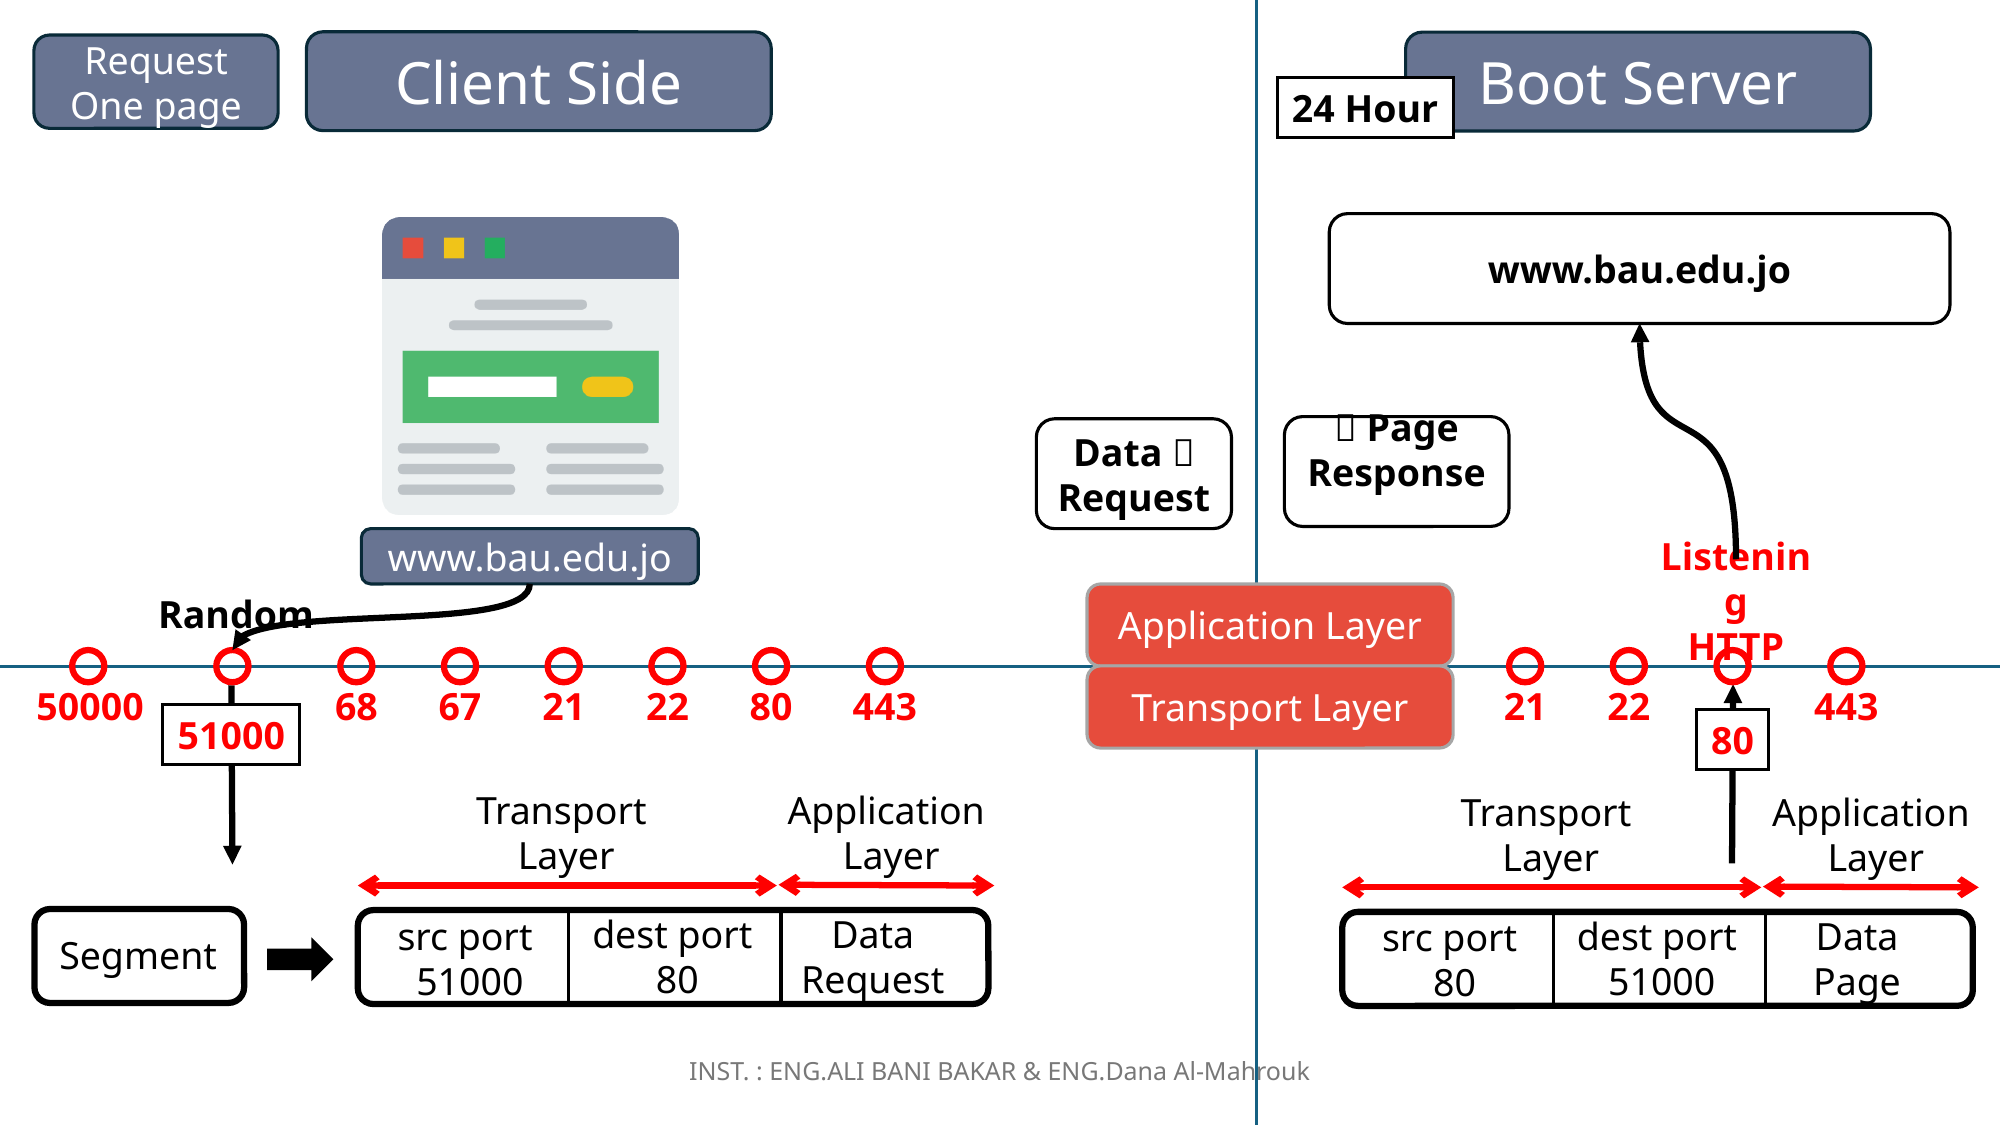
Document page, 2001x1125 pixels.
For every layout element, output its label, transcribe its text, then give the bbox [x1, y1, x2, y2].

text_box 24 Hour [1276, 76, 1455, 139]
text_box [1489, 649, 1562, 737]
text_box Transport Layer [1257, 667, 1455, 750]
text_box Listening HTTP [1634, 559, 1838, 642]
text_box  Page Response [1284, 416, 1510, 527]
text_box Application Layer [1085, 582, 1255, 665]
footer INST. : ENG.ALI BANI BAKAR & ENG.Dana Al-Mahrouk [1257, 1042, 1338, 1103]
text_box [424, 649, 497, 737]
footer INST. : ENG.ALI BANI BAKAR & ENG.Dana Al-Mahrouk [662, 1042, 1255, 1103]
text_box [23, 649, 157, 737]
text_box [1593, 649, 1665, 737]
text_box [527, 649, 600, 737]
text_box Transport Layer [1085, 667, 1255, 750]
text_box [838, 649, 931, 737]
text_box Client Side [304, 30, 773, 133]
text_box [1569, 392, 1807, 490]
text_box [1800, 649, 1893, 737]
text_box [347, 467, 415, 767]
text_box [33, 779, 1004, 1012]
text_box Application Layer [1257, 582, 1455, 665]
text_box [1341, 781, 1989, 1014]
text_box www.bau.edu.jo [415, 527, 700, 586]
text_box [1696, 649, 1769, 771]
text_box Boot Server [1404, 30, 1873, 133]
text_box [320, 649, 347, 737]
text_box Request One page [32, 33, 280, 130]
picture [381, 217, 679, 515]
text_box Random [135, 584, 337, 643]
text_box Data  Request [1036, 418, 1232, 529]
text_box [735, 649, 808, 737]
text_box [631, 649, 704, 737]
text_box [165, 649, 298, 766]
text_box www.bau.edu.jo [1329, 213, 1951, 324]
